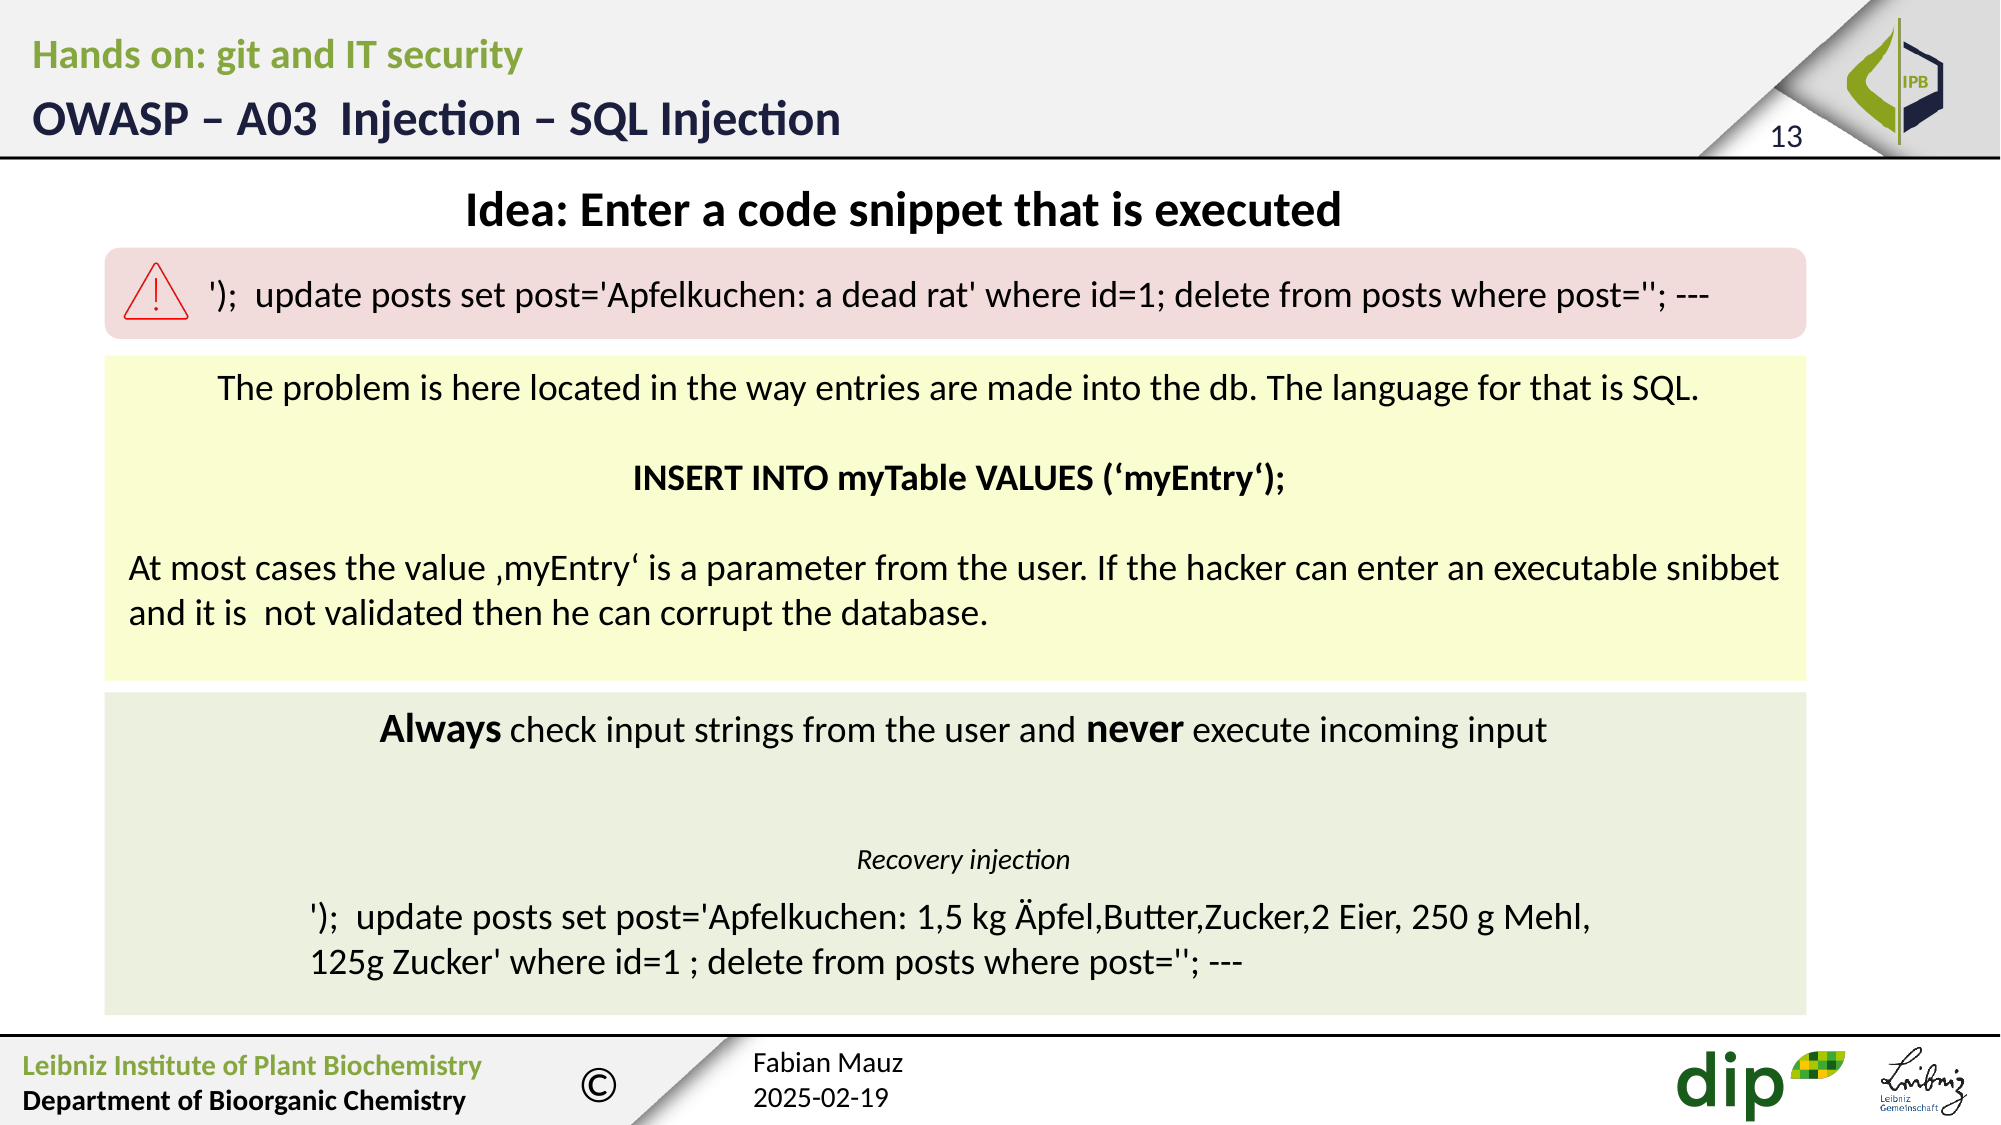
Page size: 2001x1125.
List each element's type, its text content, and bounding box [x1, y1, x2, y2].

text_box [104, 355, 1807, 681]
text_box Always check input strings from the user and never execute incoming input Recovery injection [112, 693, 1815, 883]
list OWASP – A03 Injection – SQL Injection [17, 79, 1223, 149]
text_box The problem is here located in the way entries are made into the db. The language for that is SQL. INSERT INTO myTable VALUES (‘myEntry‘); At most cases the value ‚myEntry‘ is a parameter from the user. If the hacker can enter an executable snibbet and it is not validated then he can corrupt the database. [113, 355, 1806, 641]
text_box '); update posts set post='Apfelkuchen: 1,5 kg Äpfel,Butter,Zucker,2 Eier, 250 g Mehl, 125g Zucker' where id=1 ; delete from posts where post=''; --- [294, 884, 1617, 990]
text_box [104, 247, 1807, 339]
list Hands on: git and IT security [17, 19, 1378, 79]
text_box Idea: Enter a code snippet that is executed [431, 169, 1377, 245]
picture [0, 0, 2001, 1125]
text_box [104, 692, 1807, 1016]
text_box '); update posts set post='Apfelkuchen: a dead rat' where id=1; delete from posts where post=''; --- [197, 263, 1807, 323]
